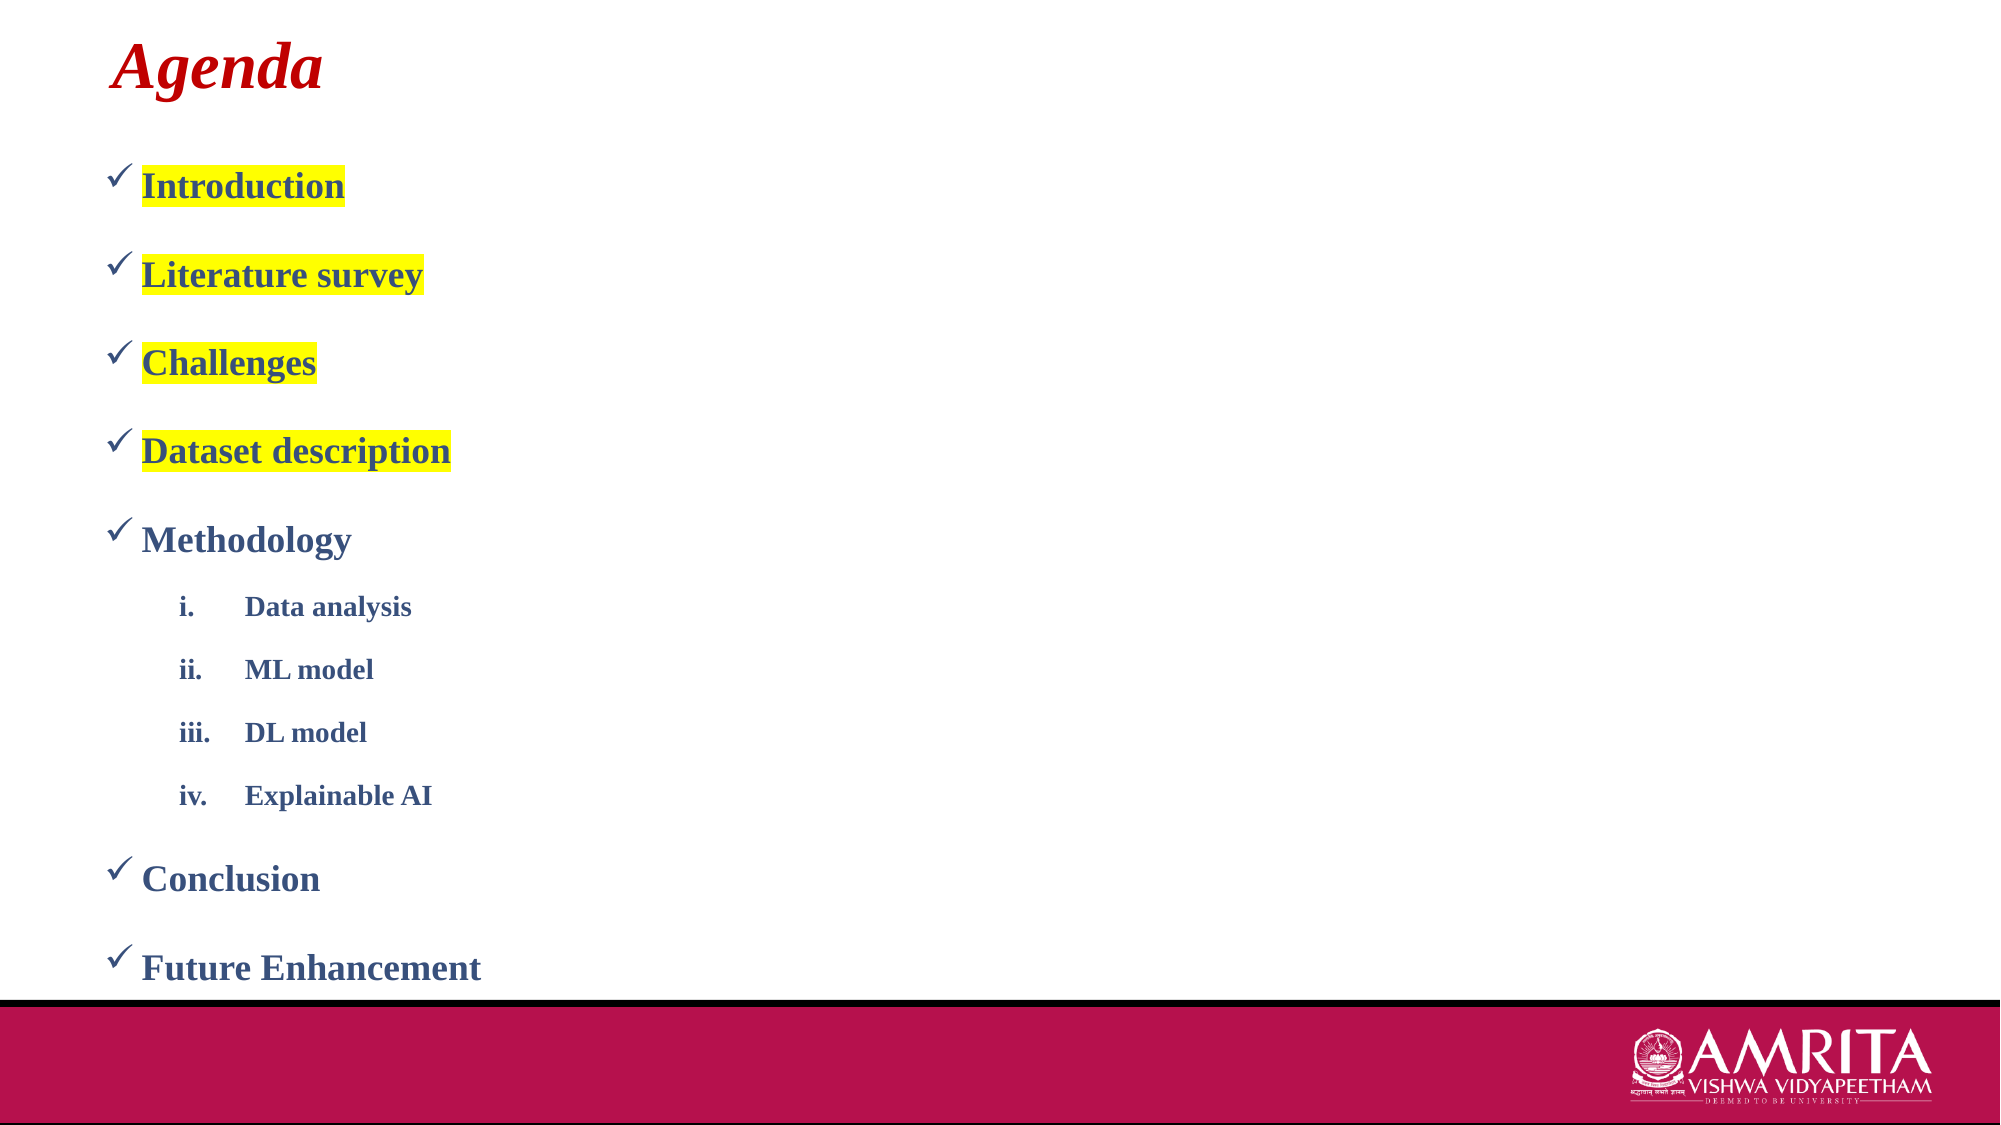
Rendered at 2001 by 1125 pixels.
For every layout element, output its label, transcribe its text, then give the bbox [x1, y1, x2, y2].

picture [1622, 1011, 1940, 1113]
title Agenda [97, 29, 1823, 105]
list Introduction Literature survey Challenges Dataset description Methodology Data analysis ML model DL model Explainable AI Conclusion Future Enhancement [89, 131, 1875, 1000]
